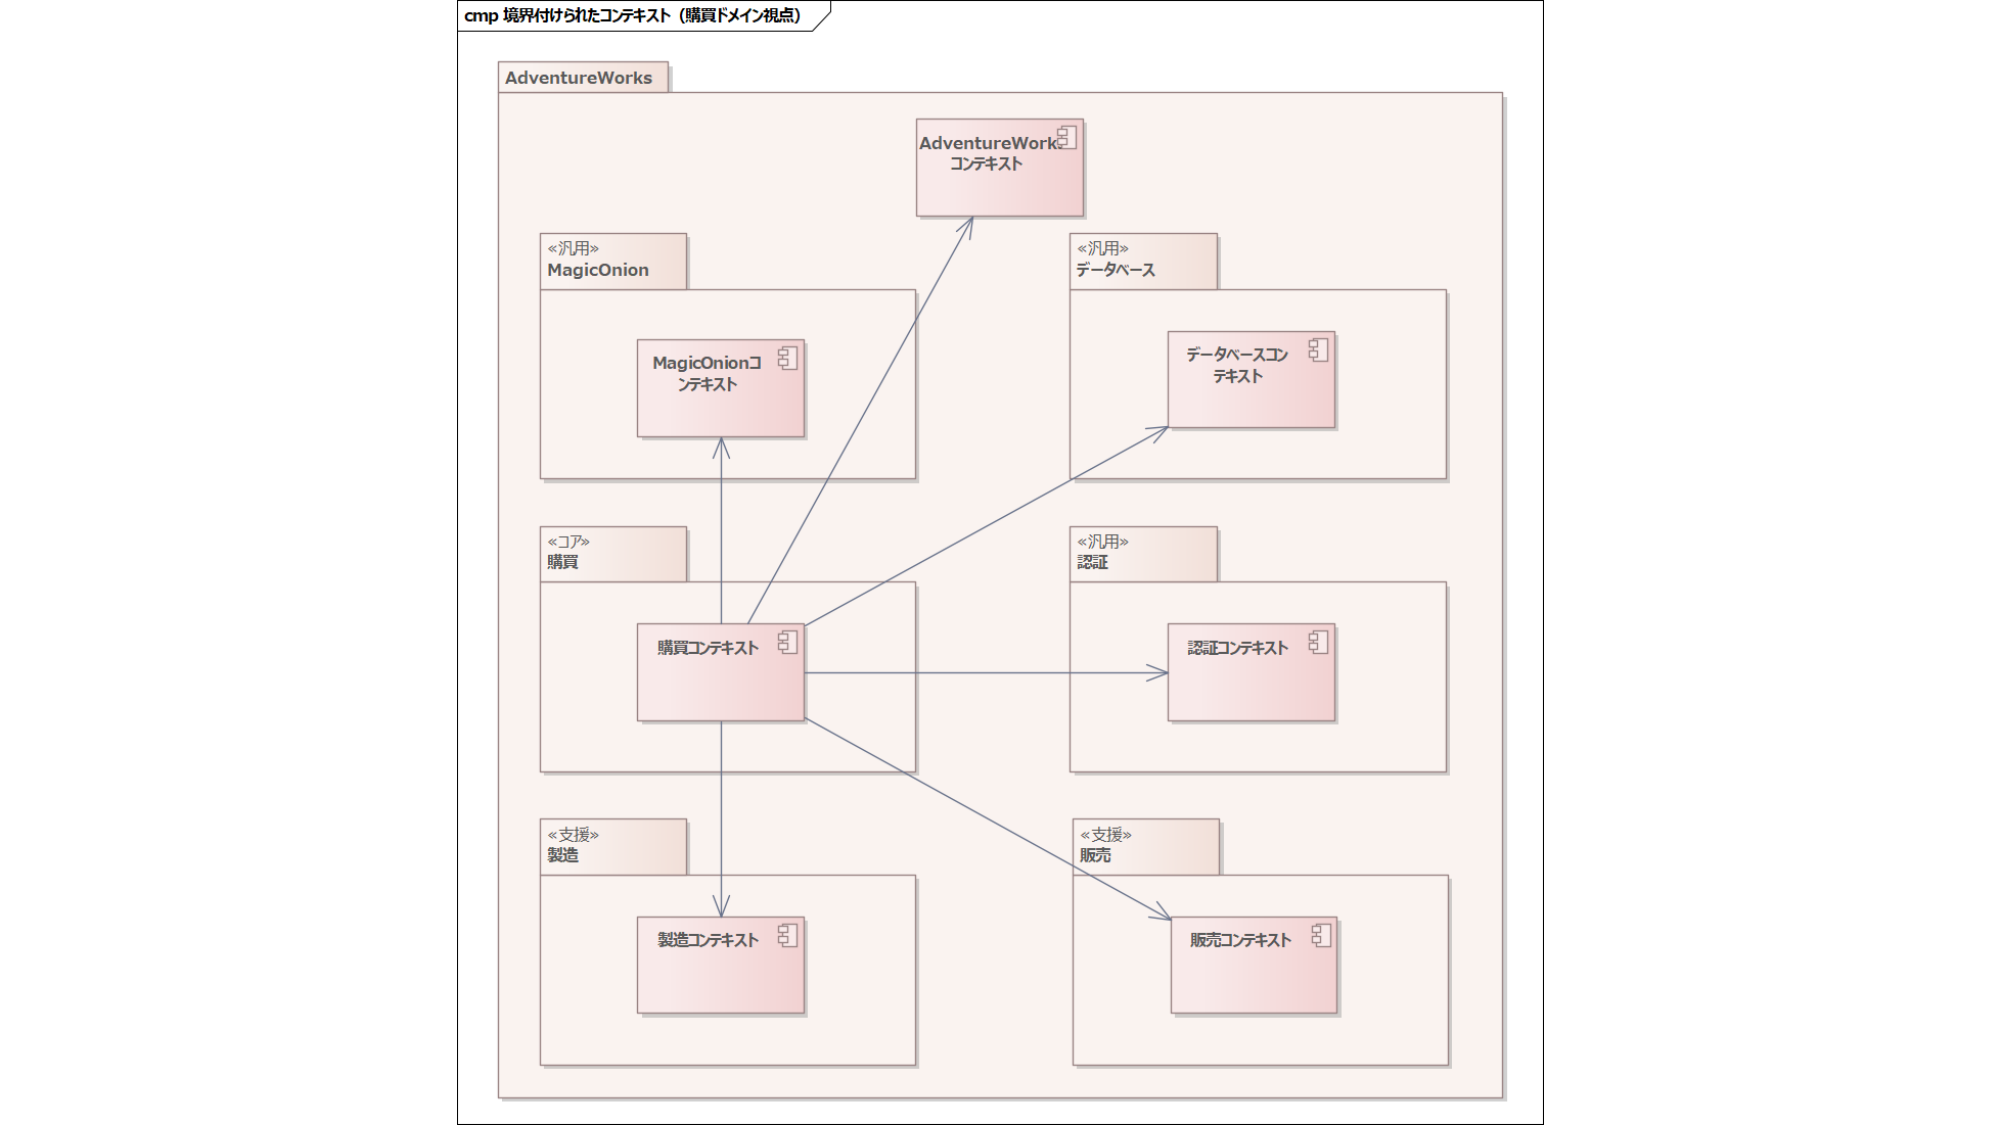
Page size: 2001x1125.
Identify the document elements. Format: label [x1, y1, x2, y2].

picture [456, 0, 1544, 1125]
